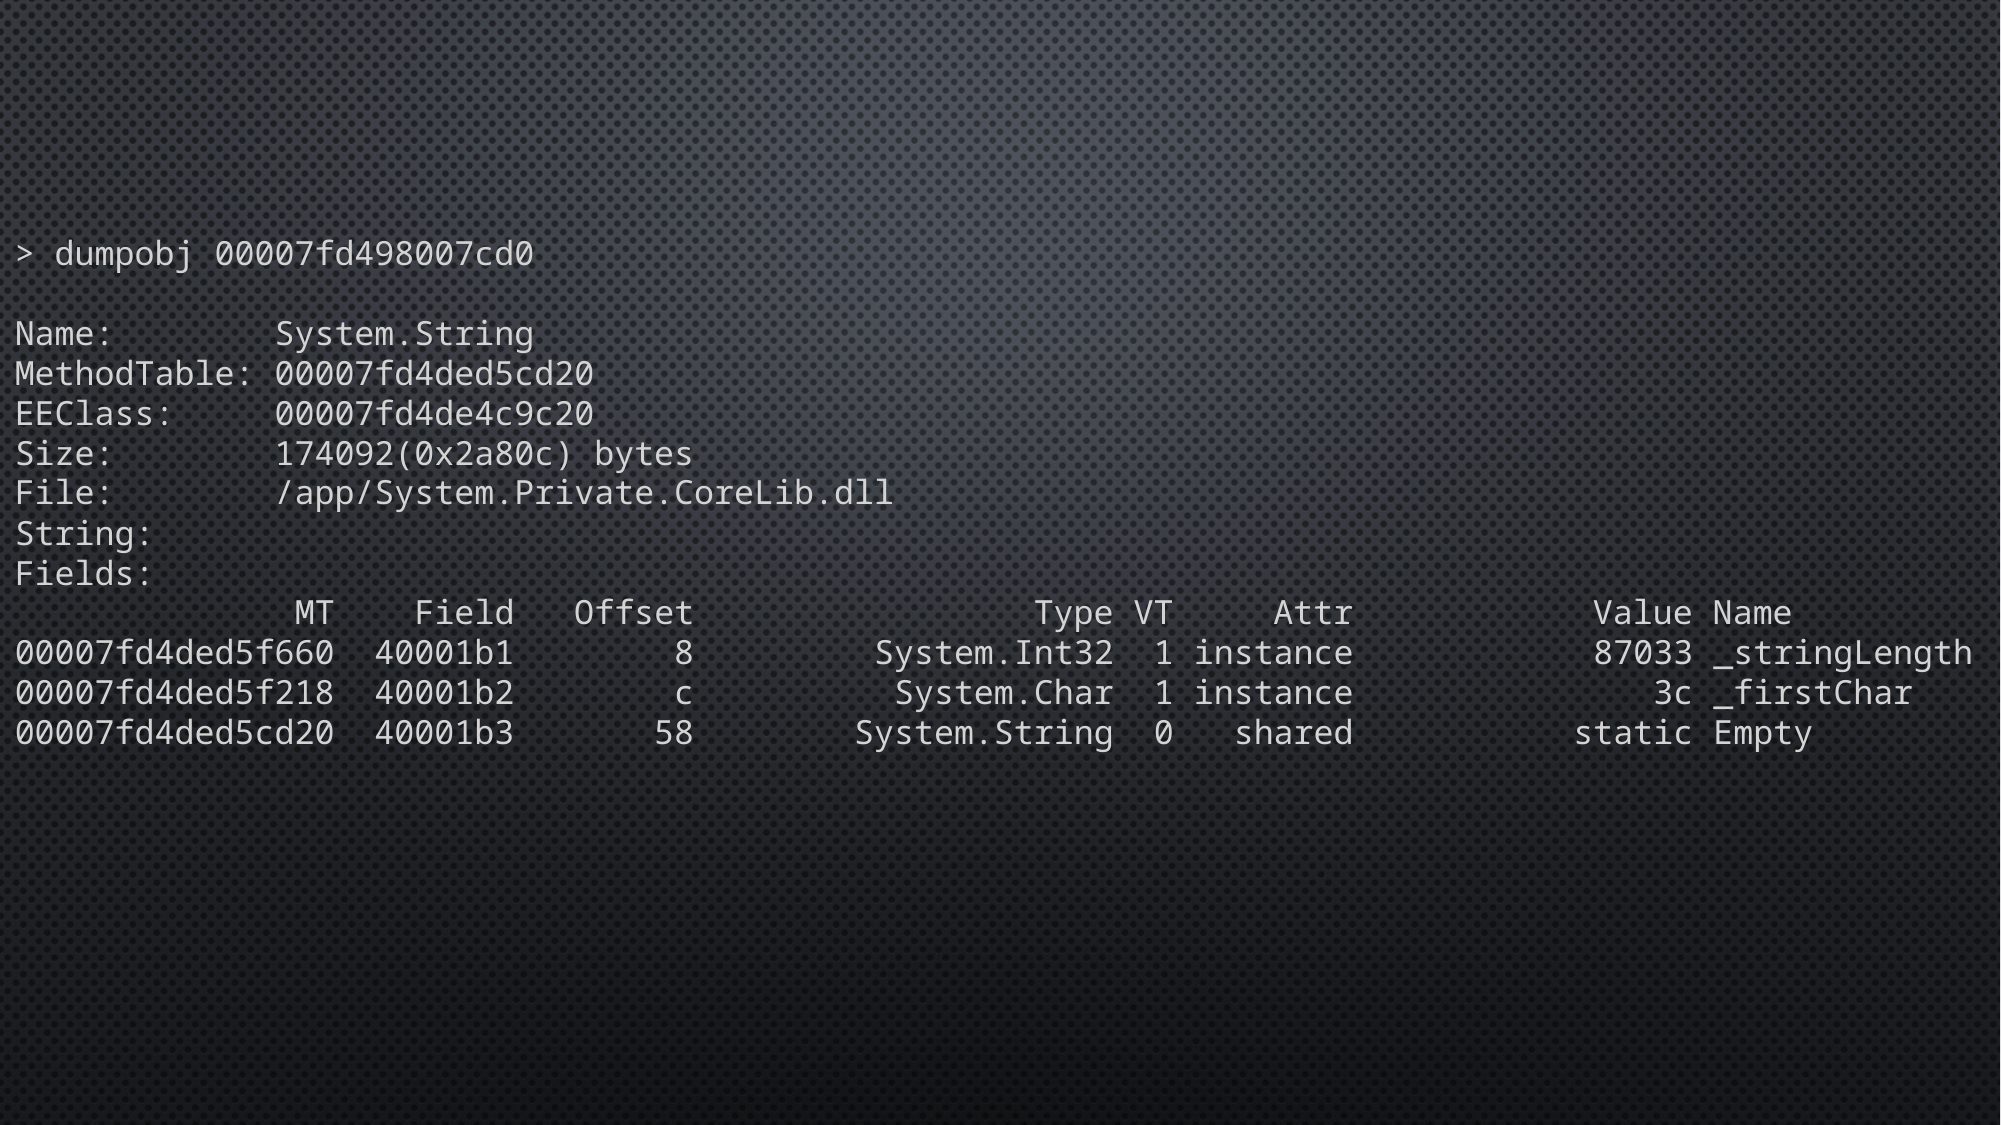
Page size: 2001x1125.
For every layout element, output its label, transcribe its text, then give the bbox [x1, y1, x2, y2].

text_box > dumpobj 00007fd498007cd0 Name: System.String MethodTable: 00007fd4ded5cd20 EEClass: 00007fd4de4c9c20 Size: 174092(0x2a80c) bytes File: /app/System.Private.CoreLib.dll String: Fields: MT Field Offset Type VT Attr Value Name 00007fd4ded5f660 40001b1 8 System.Int32 1 instance 87033 _stringLength 00007fd4ded5f218 40001b2 c System.Char 1 instance 3c _firstChar 00007fd4ded5cd20 40001b3 58 System.String 0 shared static Empty [0, 224, 2000, 759]
